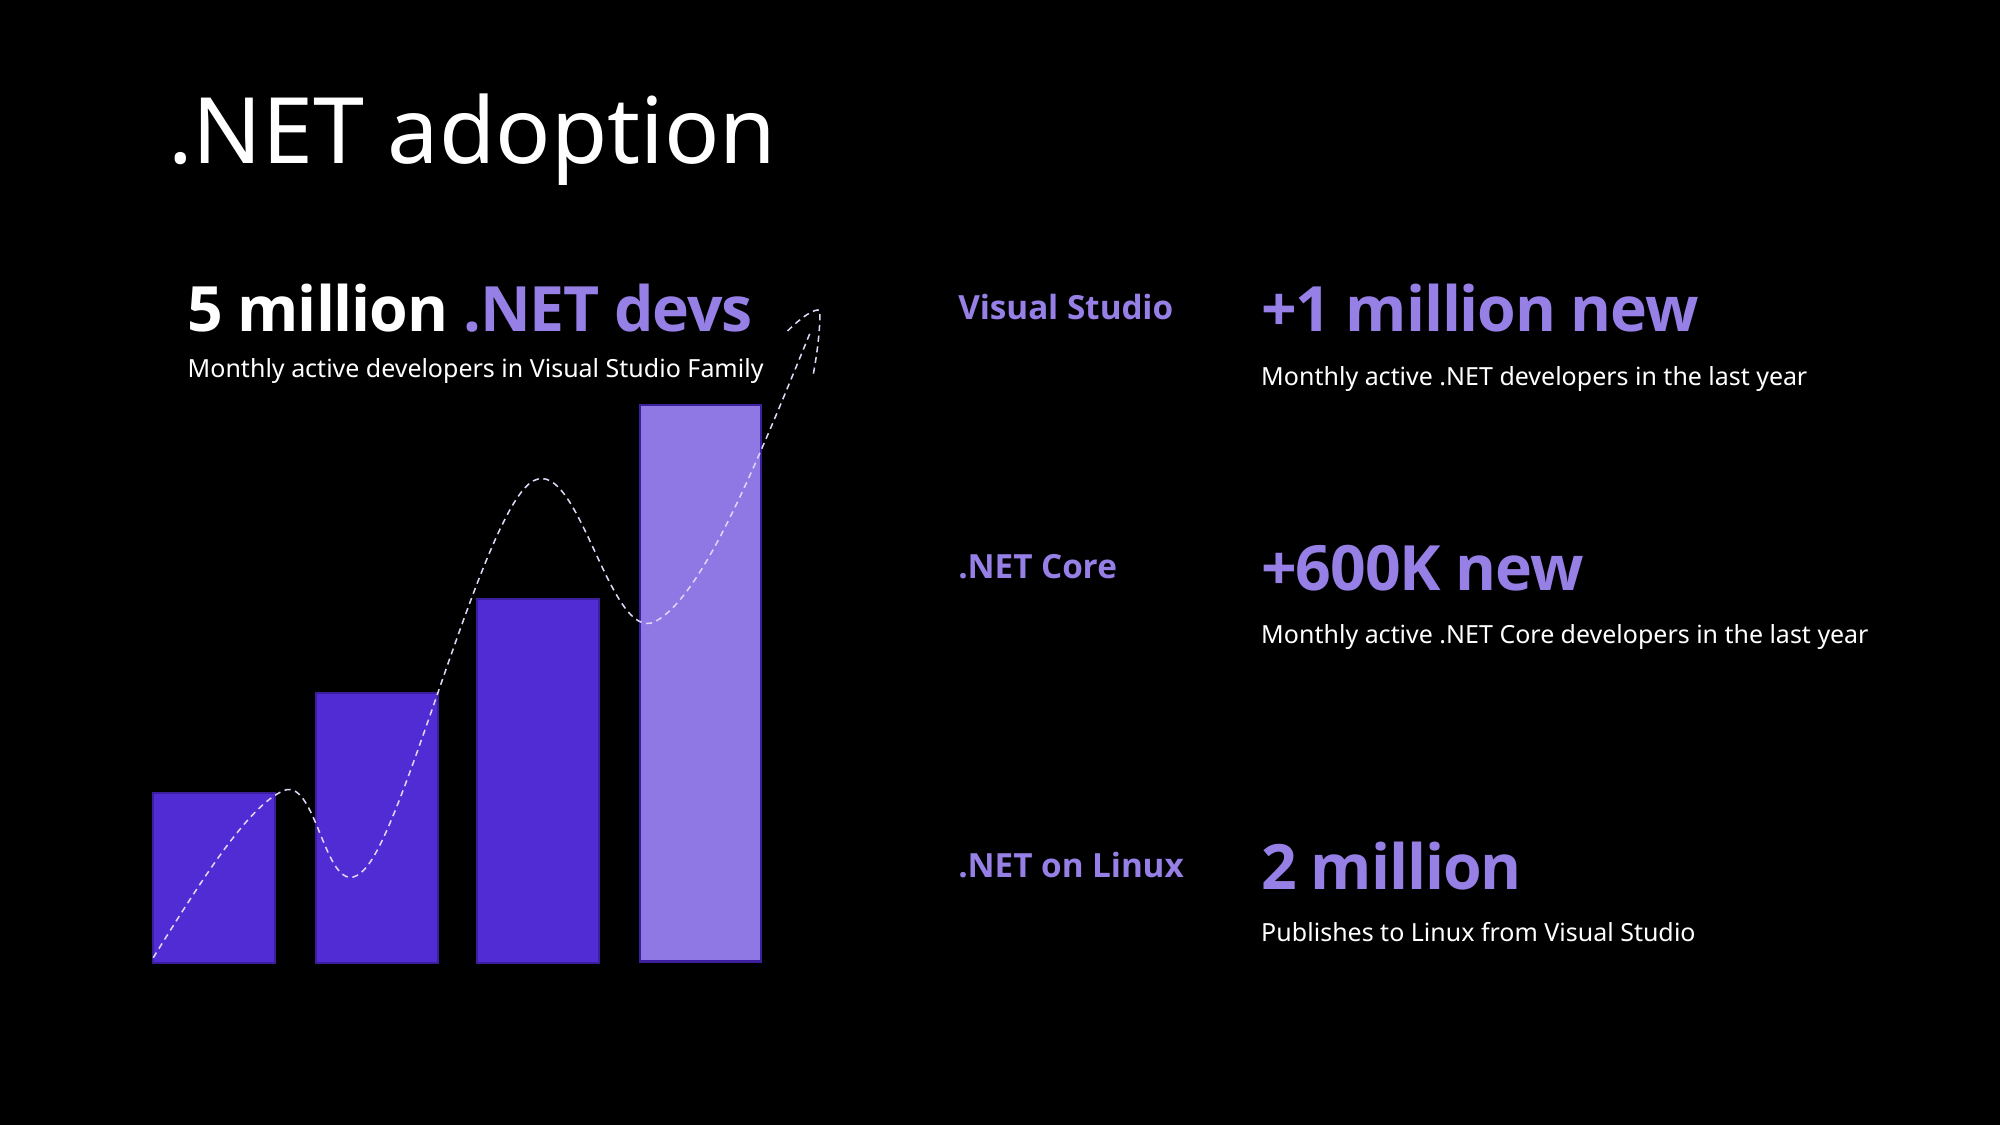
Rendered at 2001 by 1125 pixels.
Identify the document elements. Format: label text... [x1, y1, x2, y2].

text_box 2 million [1261, 827, 1750, 903]
text_box [152, 958, 276, 964]
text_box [153, 309, 820, 958]
text_box .NET Core [958, 545, 1199, 586]
text_box 5 million .NET devs [187, 268, 801, 309]
text_box .NET on Linux [958, 844, 1199, 885]
text_box Monthly active .NET Core developers in the last year [1261, 618, 1895, 649]
text_box Publishes to Linux from Visual Studio [1261, 916, 1800, 947]
text_box +1 million new [1261, 268, 1714, 344]
text_box +600K new [1261, 527, 1602, 603]
text_box Monthly active .NET developers in the last year [1261, 360, 1835, 391]
text_box [315, 958, 439, 964]
text_box Visual Studio [958, 286, 1221, 327]
title .NET adoption [153, 88, 1904, 180]
text_box [476, 958, 600, 964]
text_box [639, 958, 762, 963]
